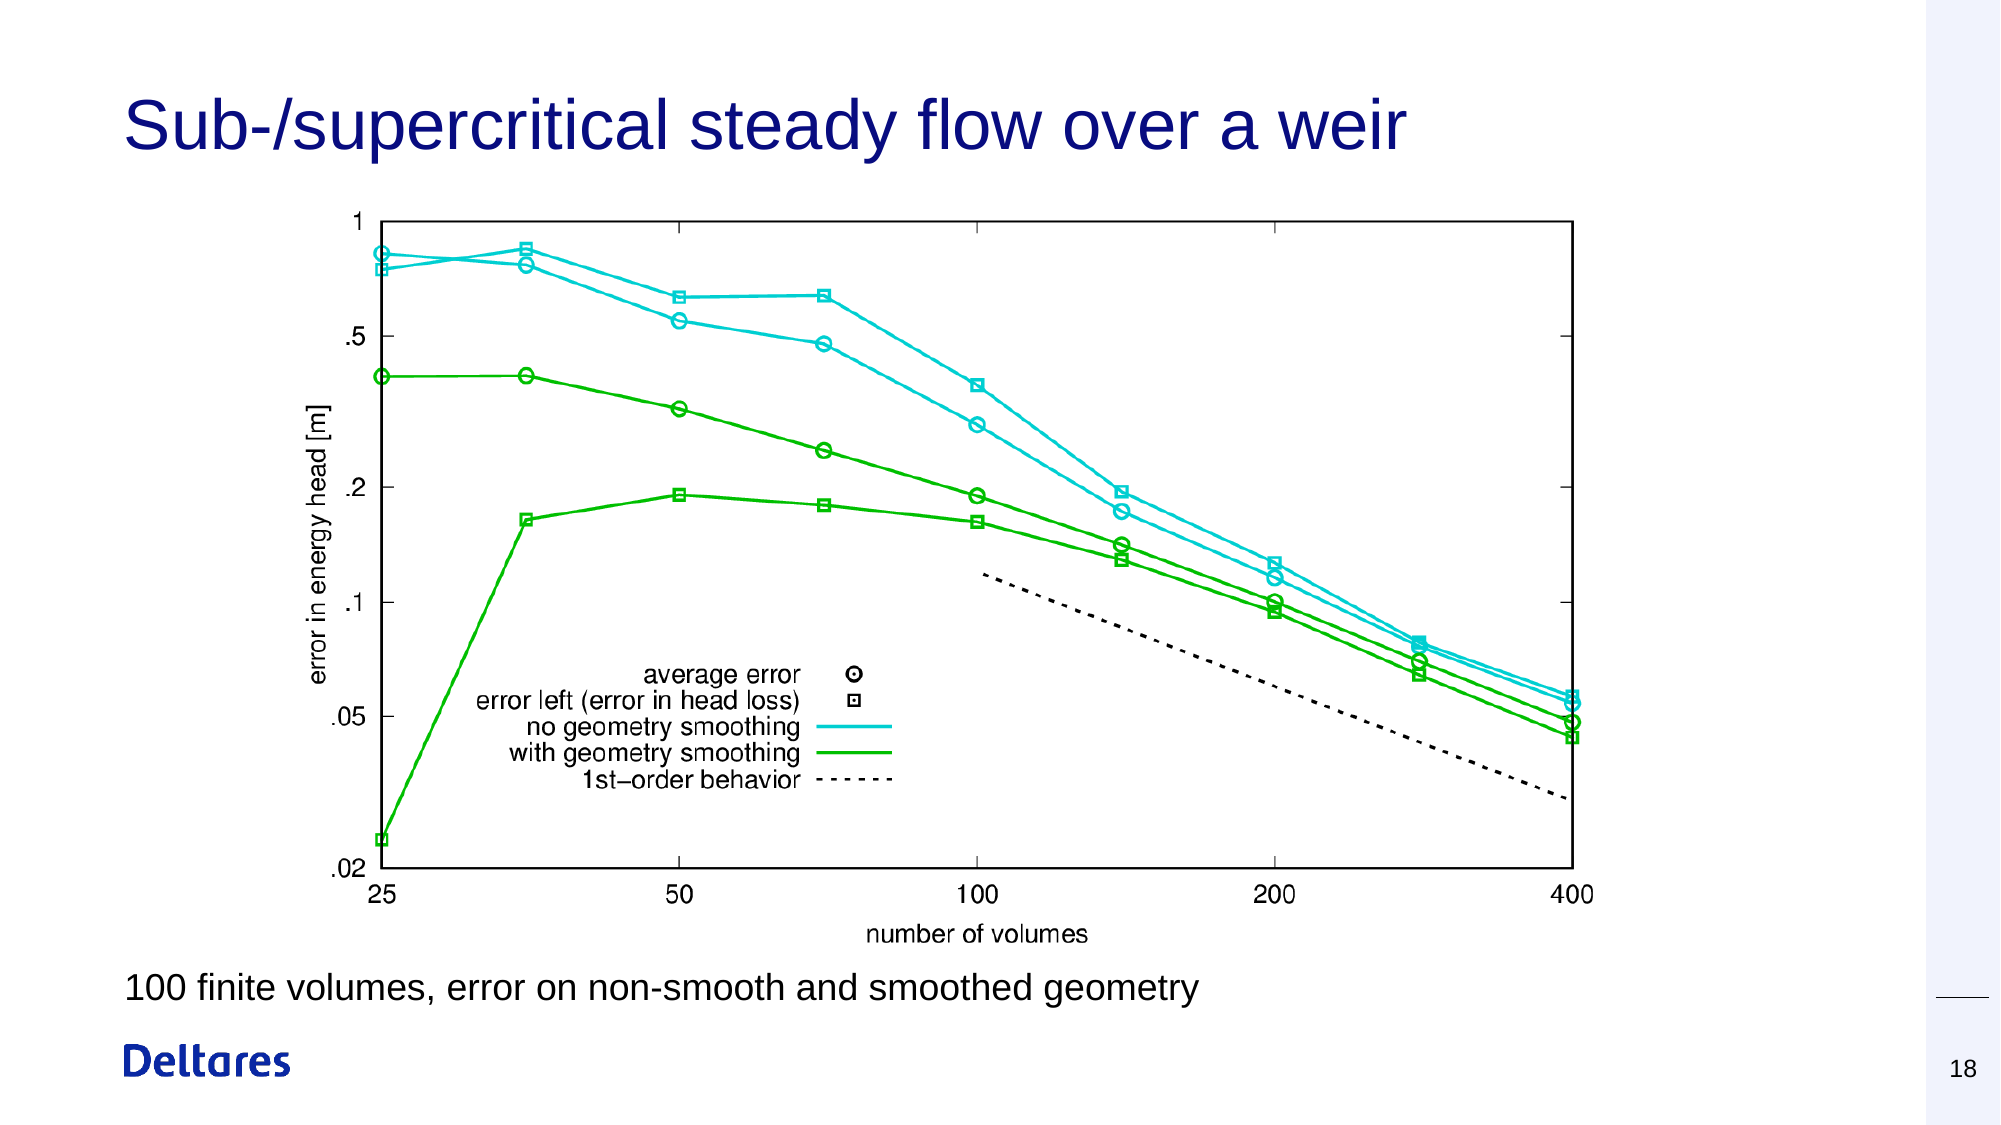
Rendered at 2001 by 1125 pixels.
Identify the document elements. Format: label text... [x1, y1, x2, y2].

title Sub-/supercritical steady flow over a weir [123, 88, 1850, 243]
slide_number 18 [1926, 1052, 2000, 1083]
picture [305, 211, 1593, 943]
picture [108, 1028, 304, 1092]
text_box 100 finite volumes, error on non-smooth and smoothed geometry [124, 967, 1333, 1029]
